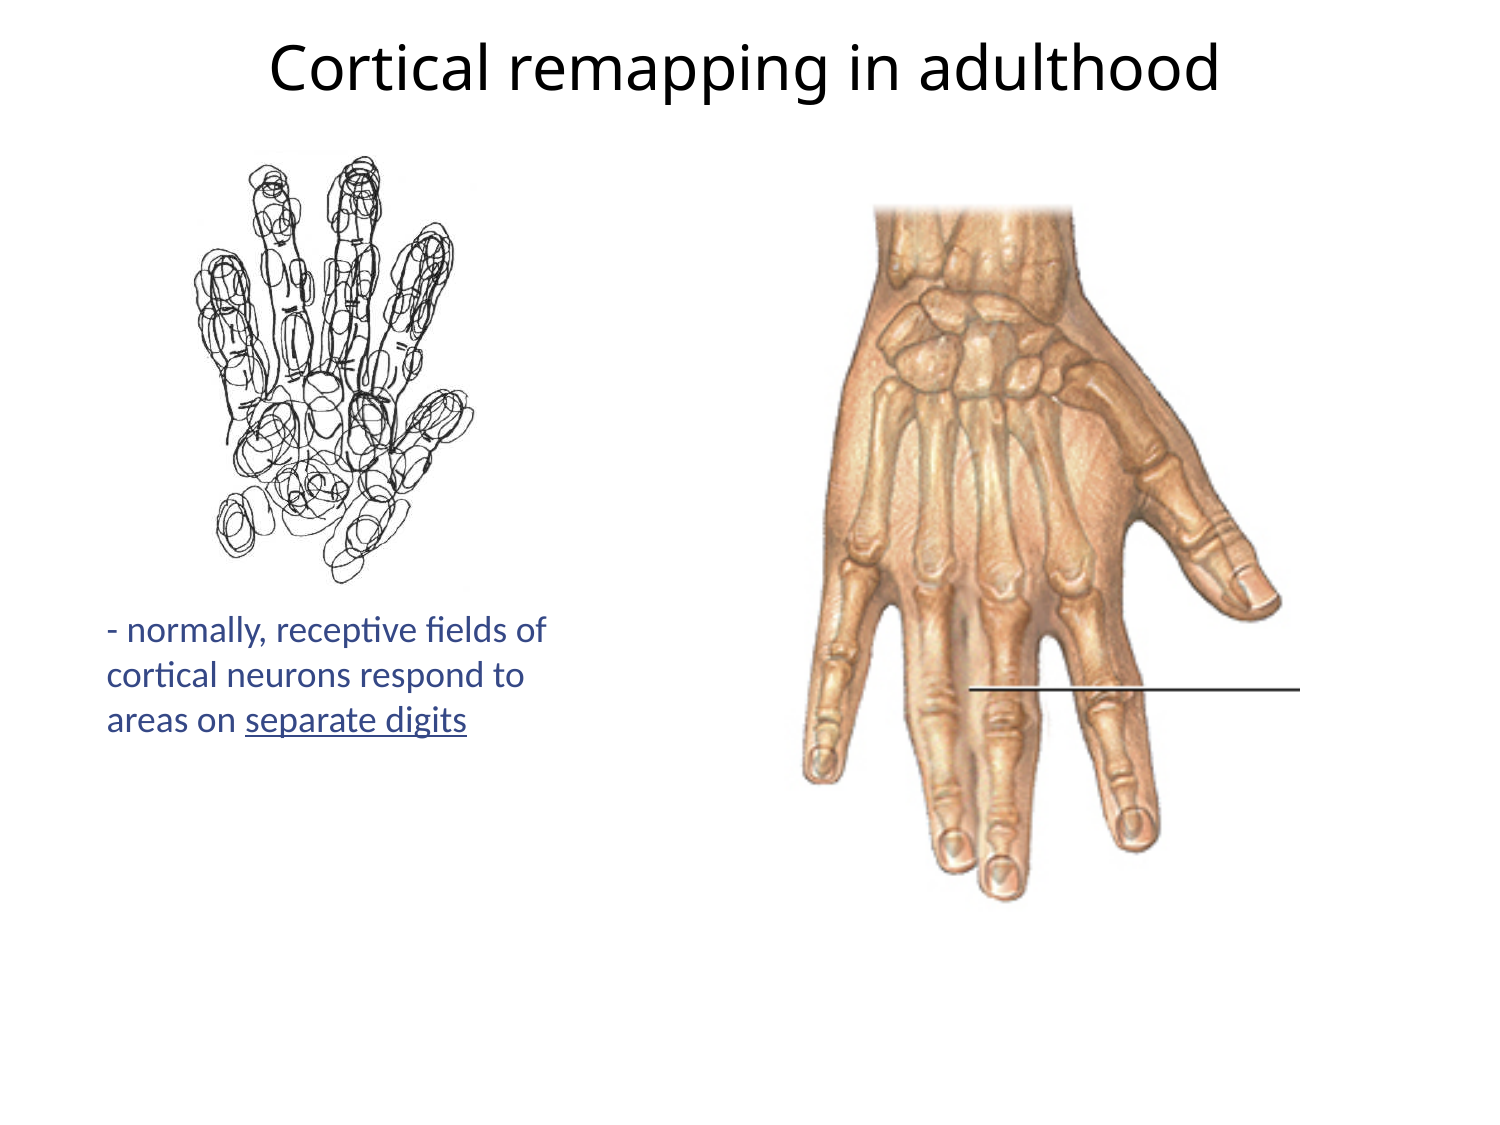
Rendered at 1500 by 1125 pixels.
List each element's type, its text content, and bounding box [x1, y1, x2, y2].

picture [180, 149, 480, 592]
text_box - normally, receptive fields of cortical neurons respond to areas on separate digits [91, 597, 612, 747]
text_box Cortical remapping in adulthood [24, 20, 1467, 111]
picture [780, 185, 1301, 922]
